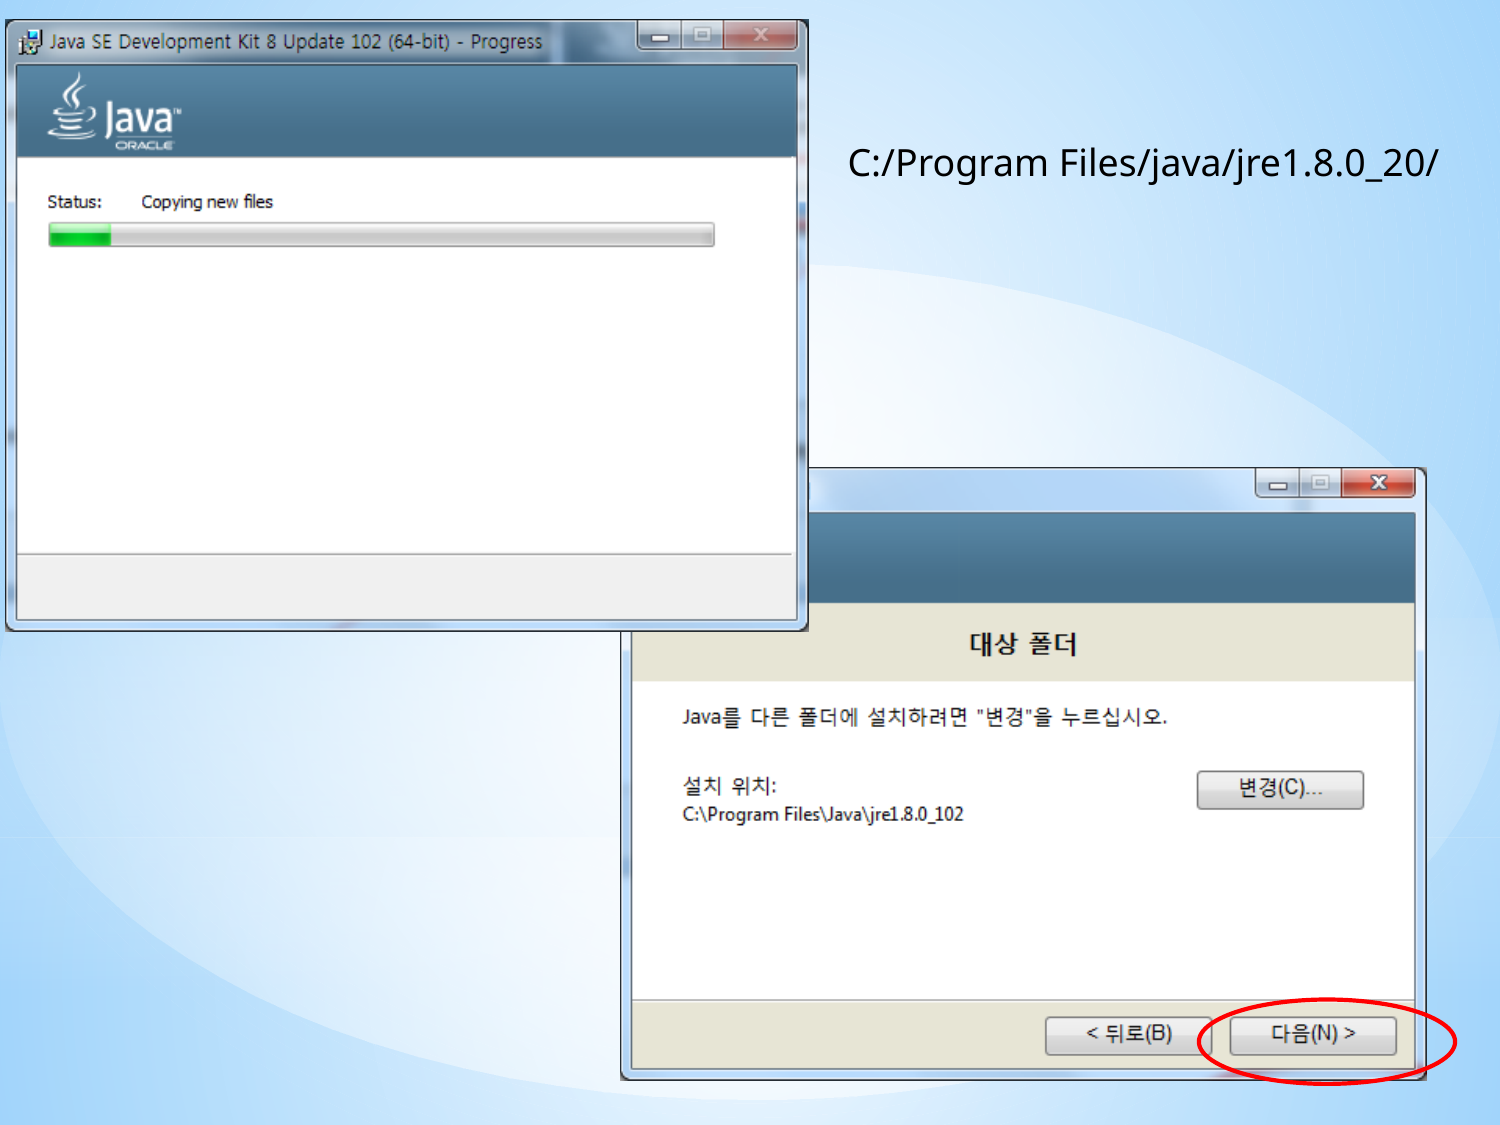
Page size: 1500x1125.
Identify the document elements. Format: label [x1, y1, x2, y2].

text_box [5, 18, 1456, 1085]
